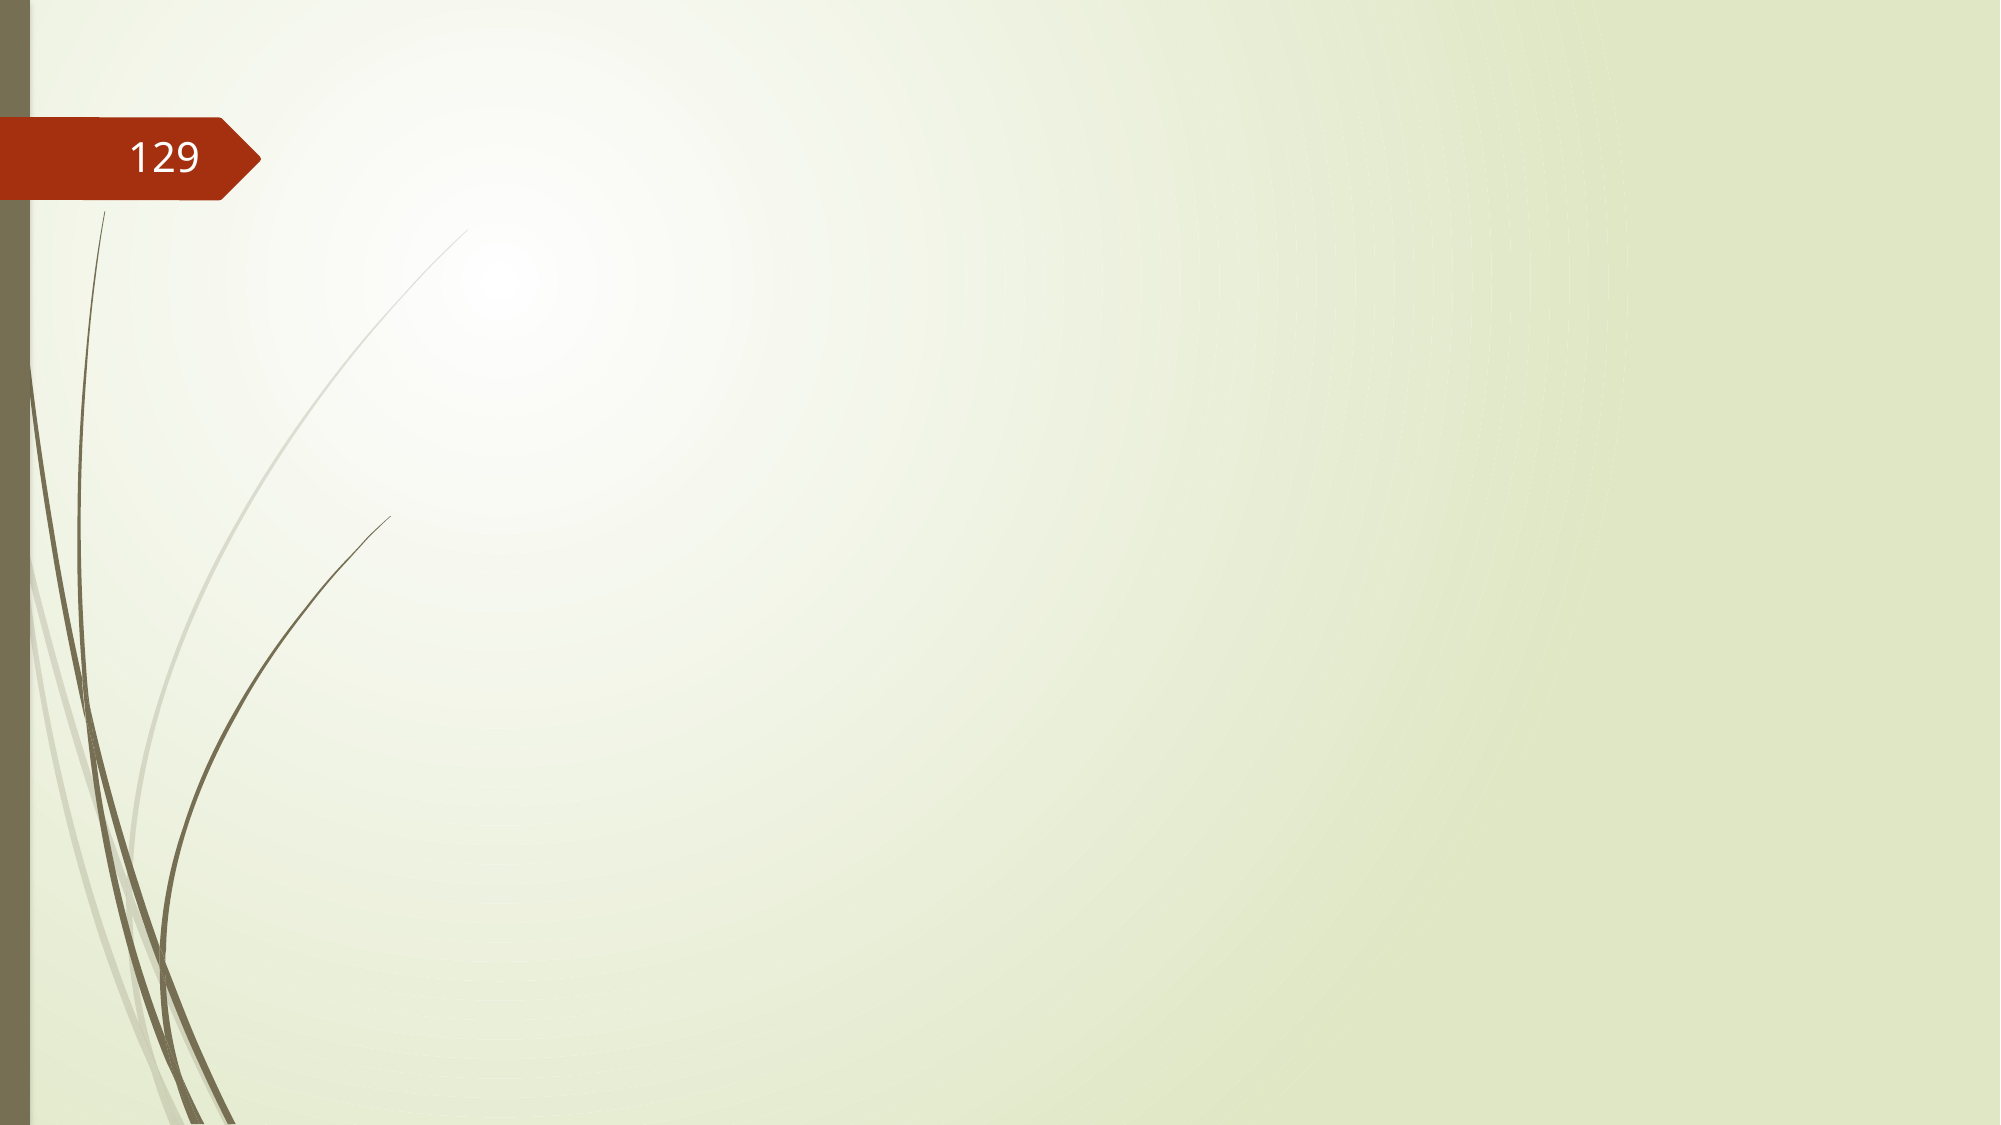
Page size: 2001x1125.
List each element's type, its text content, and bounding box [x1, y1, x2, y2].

slide_number 129 [87, 129, 216, 190]
